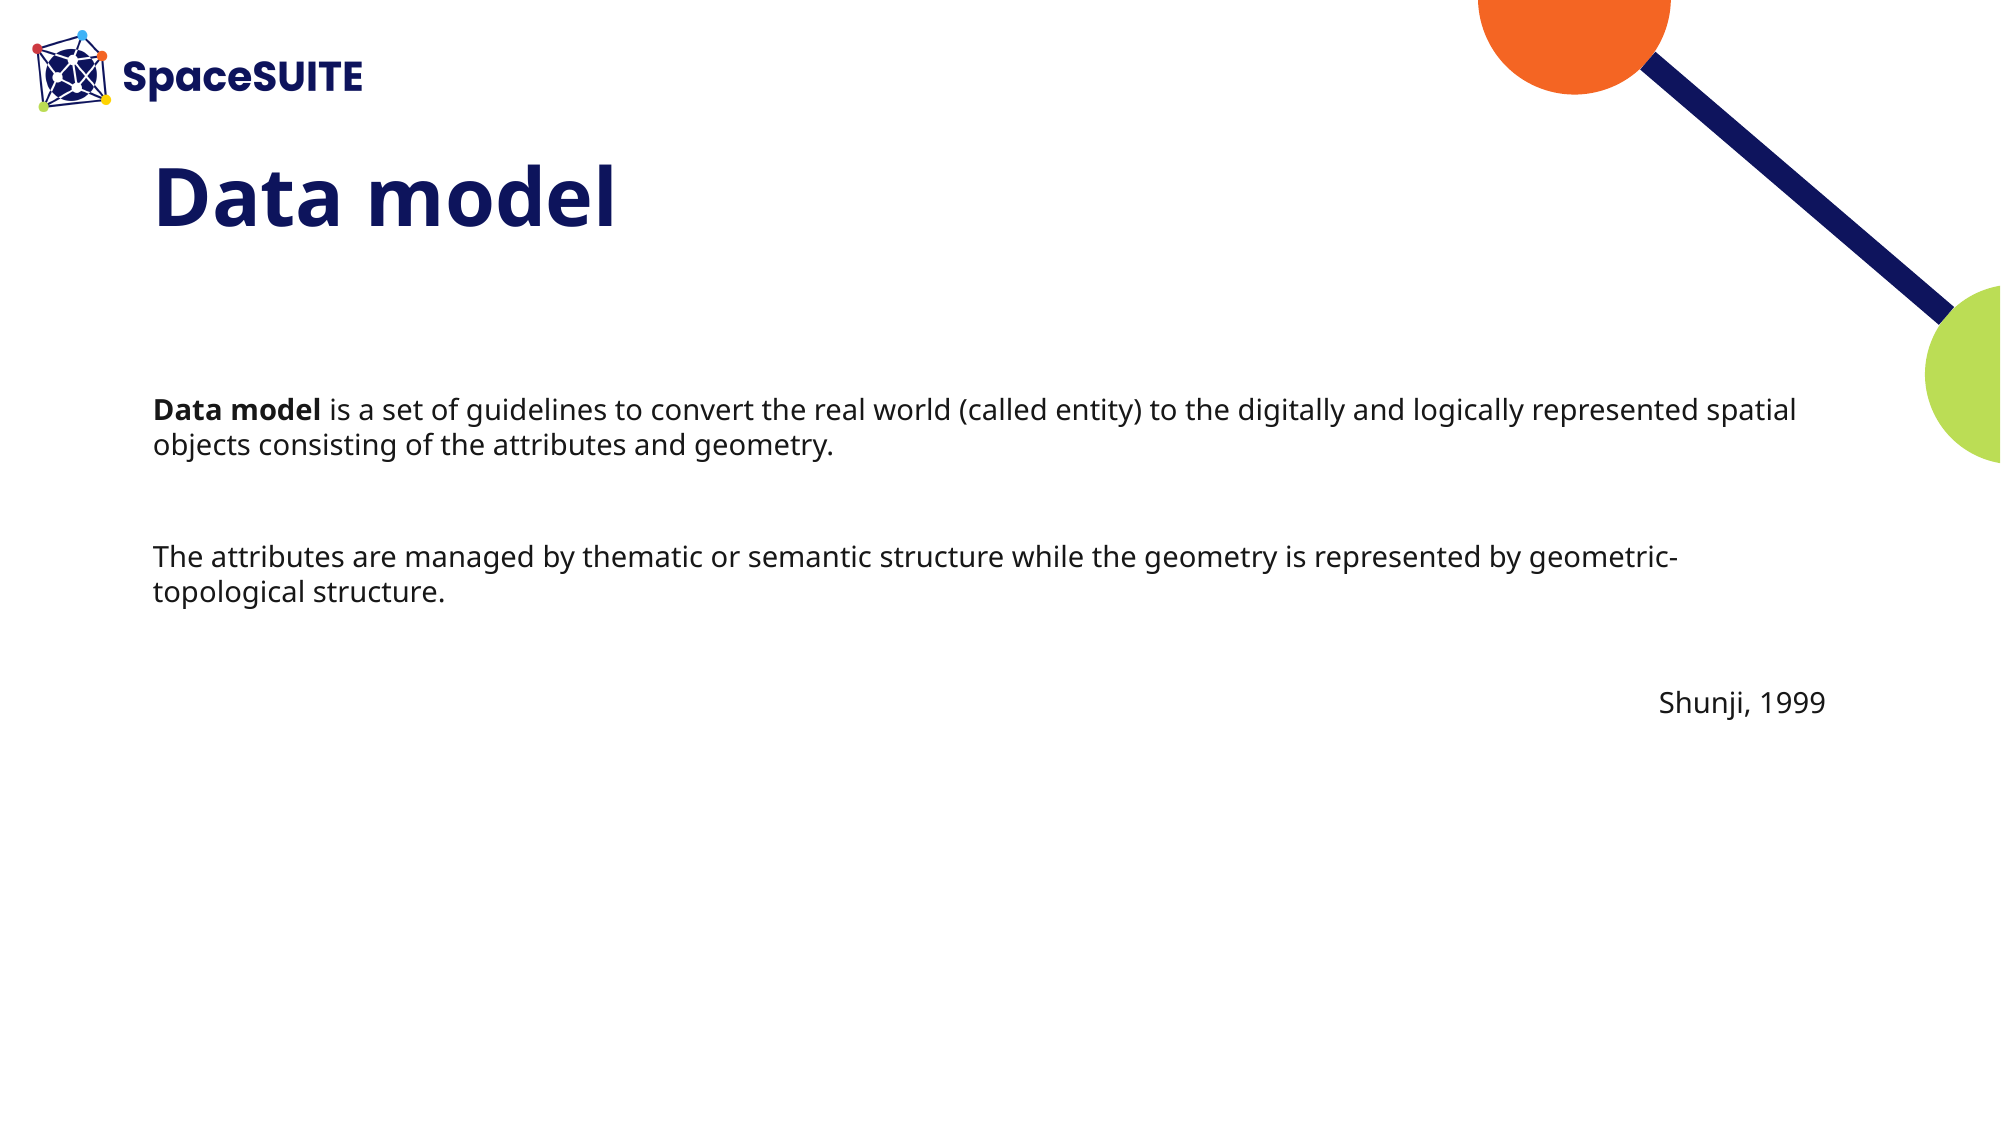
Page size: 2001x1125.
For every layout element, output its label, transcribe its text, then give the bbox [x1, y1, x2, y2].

title Data model [137, 138, 1672, 251]
picture [32, 30, 362, 112]
list Data model is a set of guidelines to convert the real world (called entity) to the digitally and logically represented spatial objects consisting of the attributes and geometry. The attributes are managed by thematic or semantic structure while the geometry is represented by geometric-topological structure. Shunji, 1999 [137, 384, 1842, 949]
